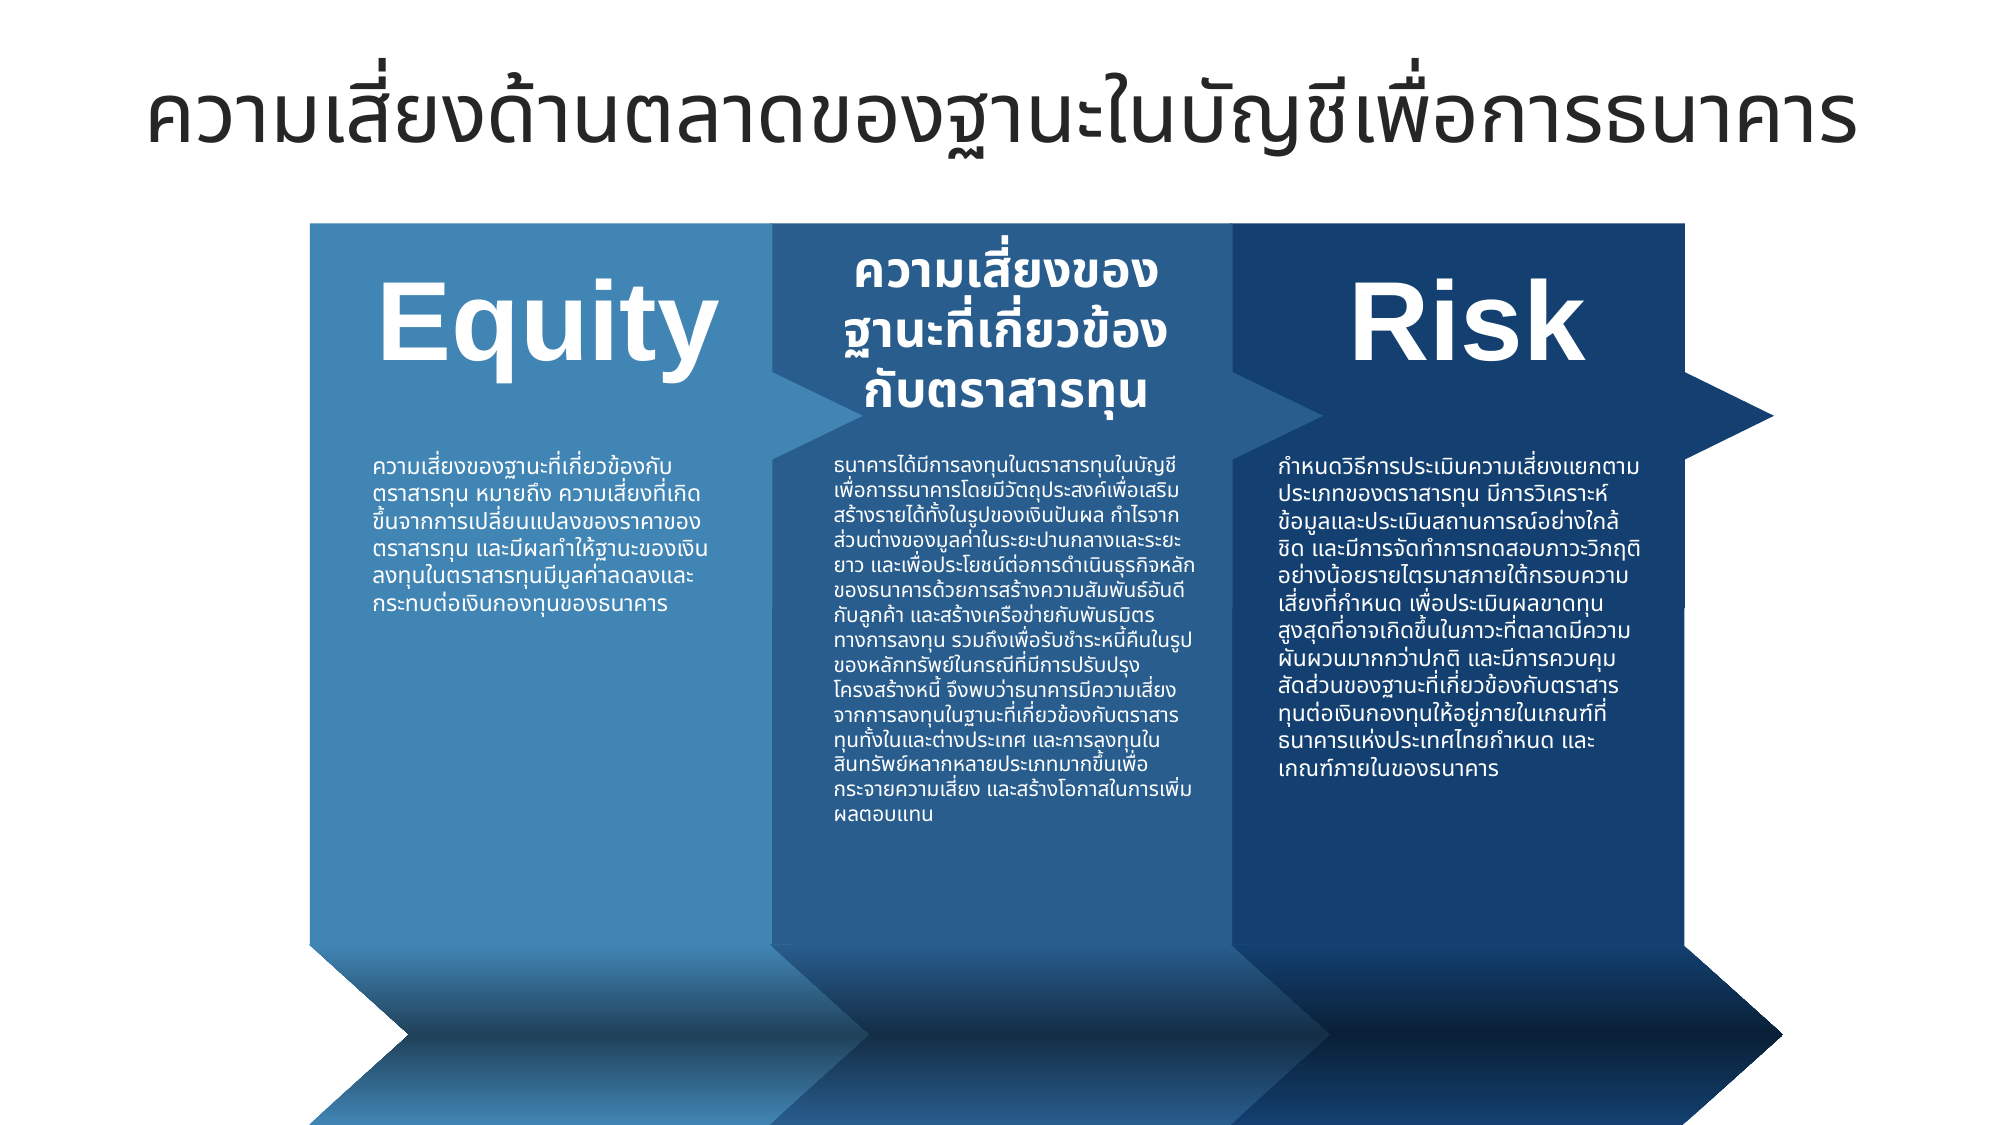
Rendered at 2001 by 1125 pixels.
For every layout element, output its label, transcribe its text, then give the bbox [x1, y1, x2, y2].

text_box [309, 223, 1783, 1125]
list ความเสี่ยงด้านตลาดของฐานะในบัญชีเพื่อการธนาคาร [53, 55, 1952, 175]
